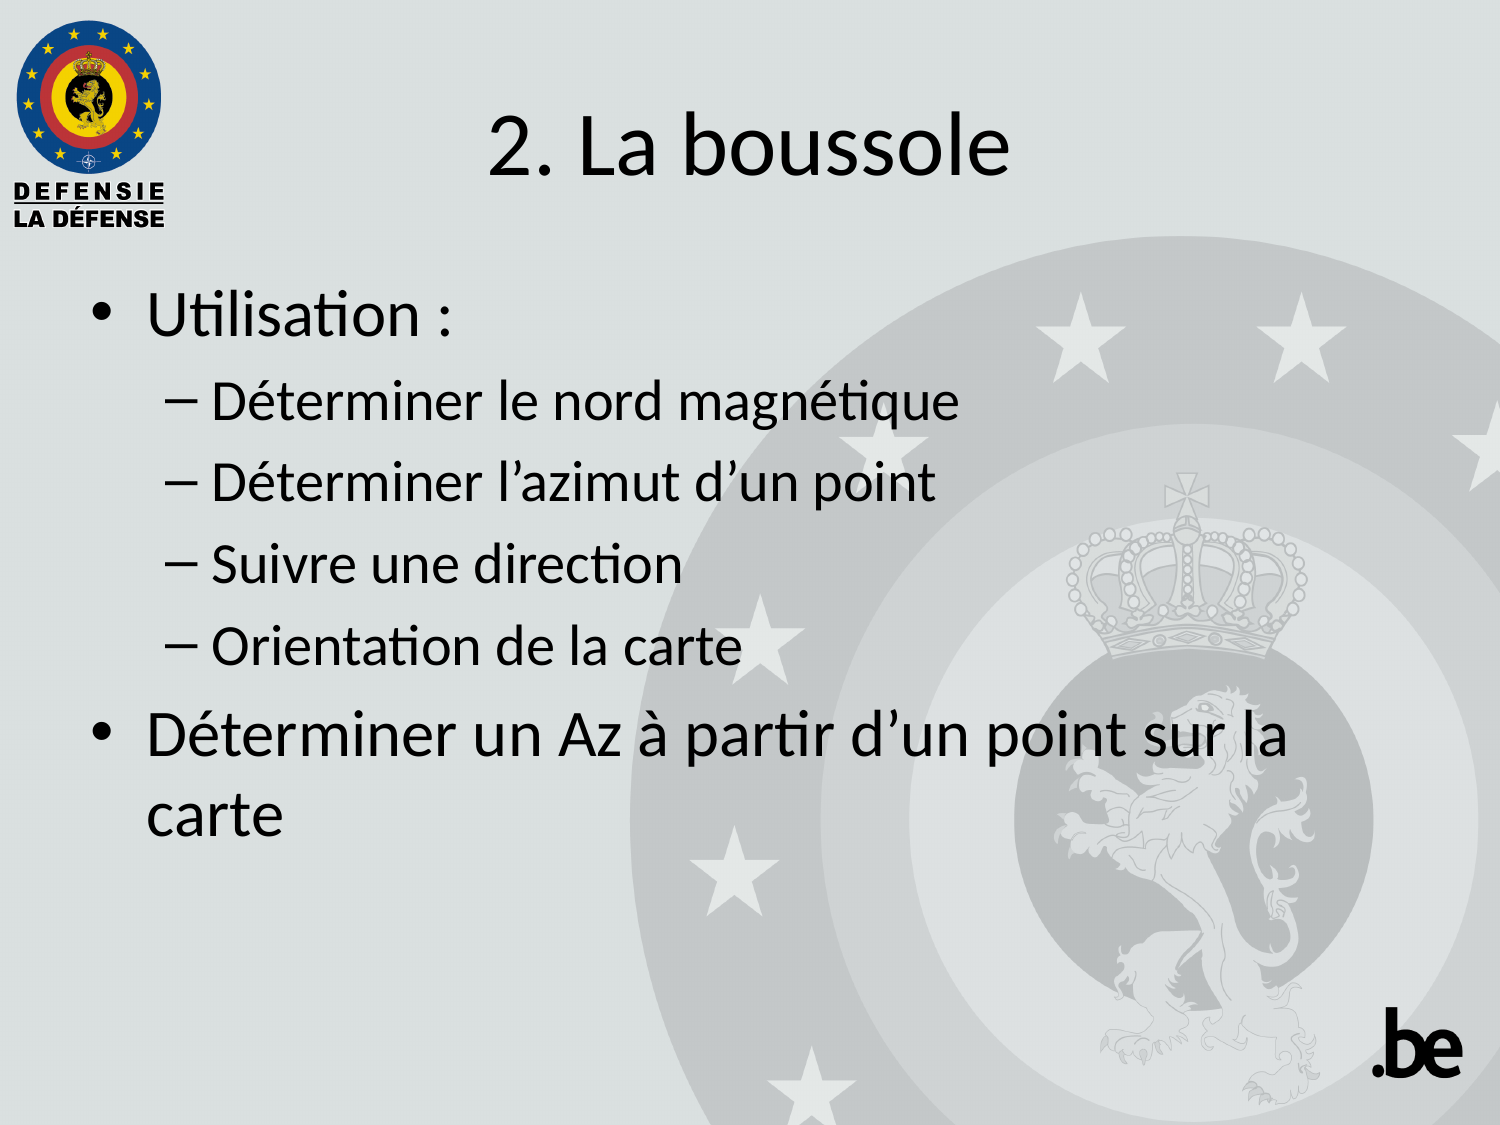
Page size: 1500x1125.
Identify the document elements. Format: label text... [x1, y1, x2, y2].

title 2. La boussole [74, 44, 1426, 233]
list Utilisation : Déterminer le nord magnétique Déterminer l’azimut d’un point Suivre une direction Orientation de la carte Déterminer un Az à partir d’un point sur la carte [74, 262, 1426, 1006]
picture [0, 0, 1500, 1125]
